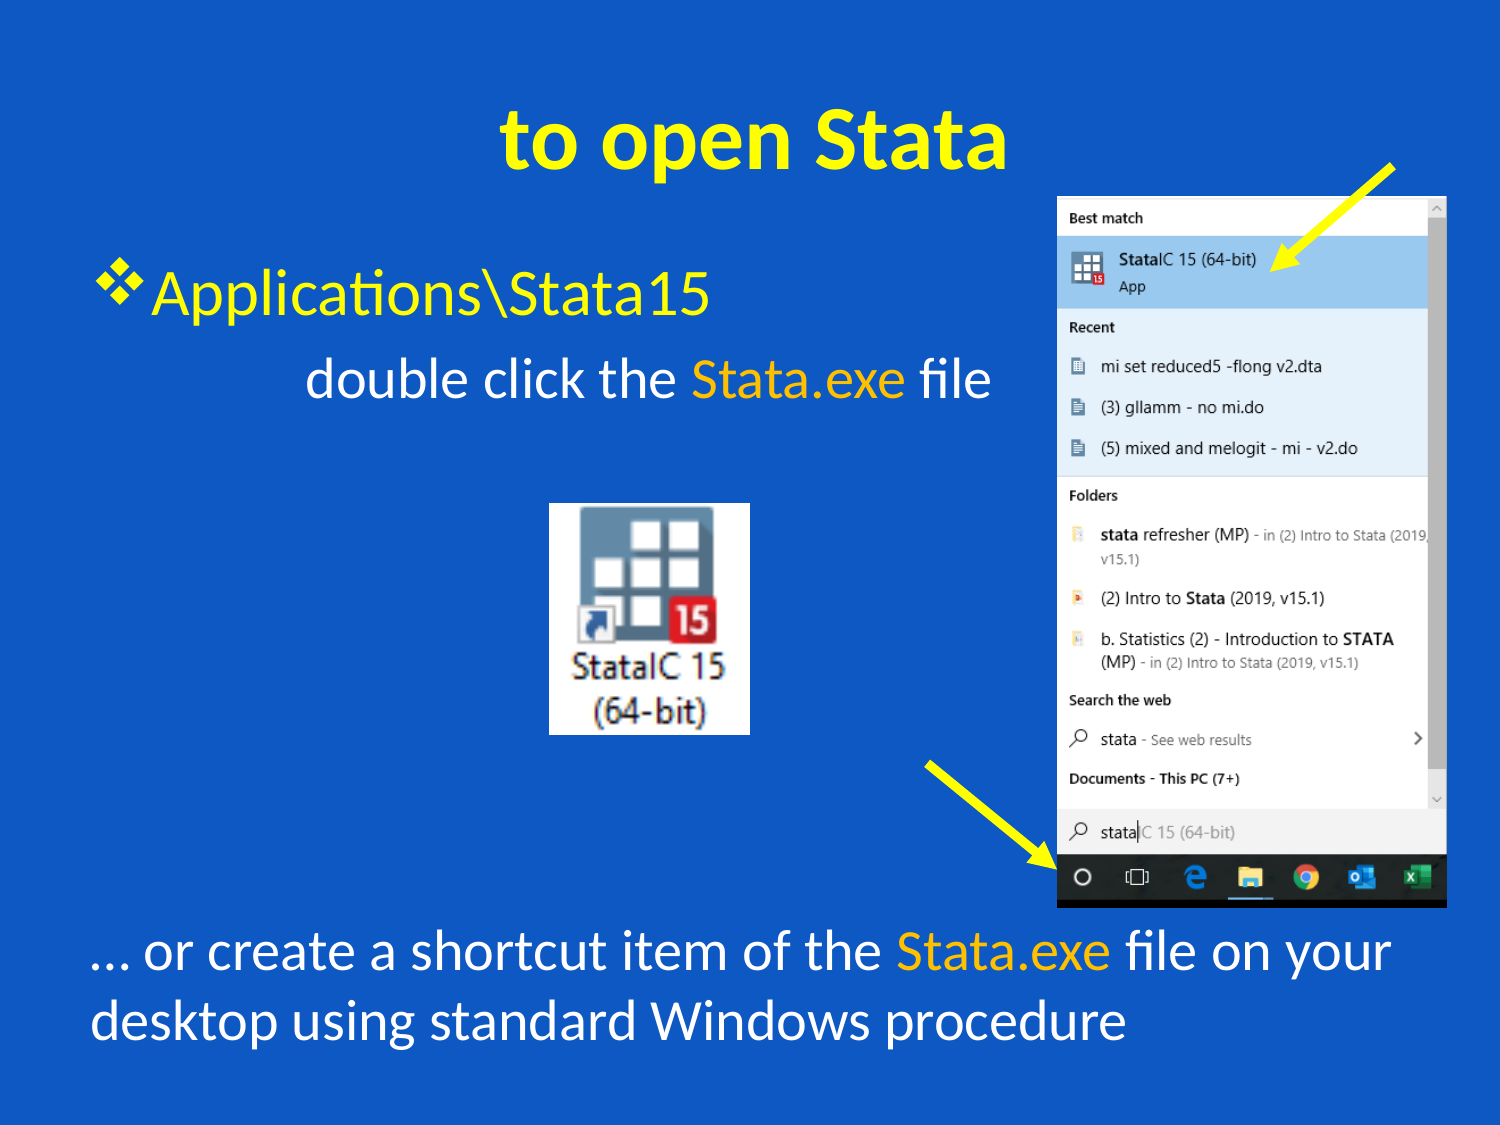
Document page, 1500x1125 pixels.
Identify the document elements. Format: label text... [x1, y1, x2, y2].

picture [548, 503, 751, 735]
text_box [926, 165, 1448, 908]
title to open Stata [79, 38, 1430, 227]
list Applications\Stata15 double click the Stata.exe file … or create a shortcut item of the Stata.exe file on your desktop using standard Windows procedure [74, 241, 1481, 1091]
